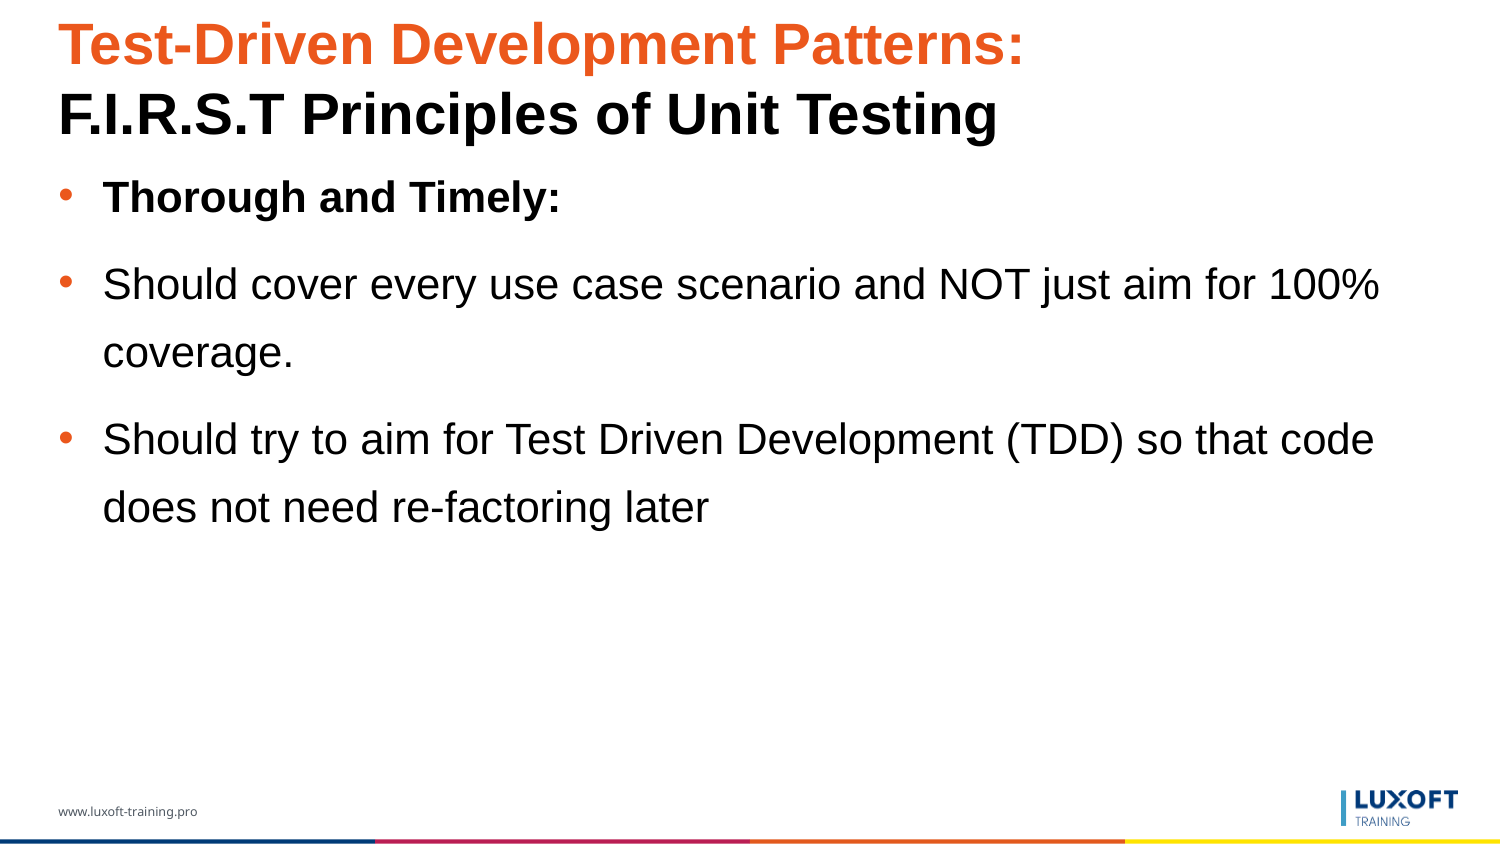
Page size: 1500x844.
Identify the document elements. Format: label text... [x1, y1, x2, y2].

title Test-Driven Development Patterns: F.I.R.S.T Principles of Unit Testing [47, 44, 1457, 107]
list Thorough and Timely: Should cover every use case scenario and NOT just aim for 100% coverage. Should try to aim for Test Driven Development (TDD) so that code does not need re-factoring later [47, 147, 1457, 764]
picture [1341, 790, 1458, 826]
